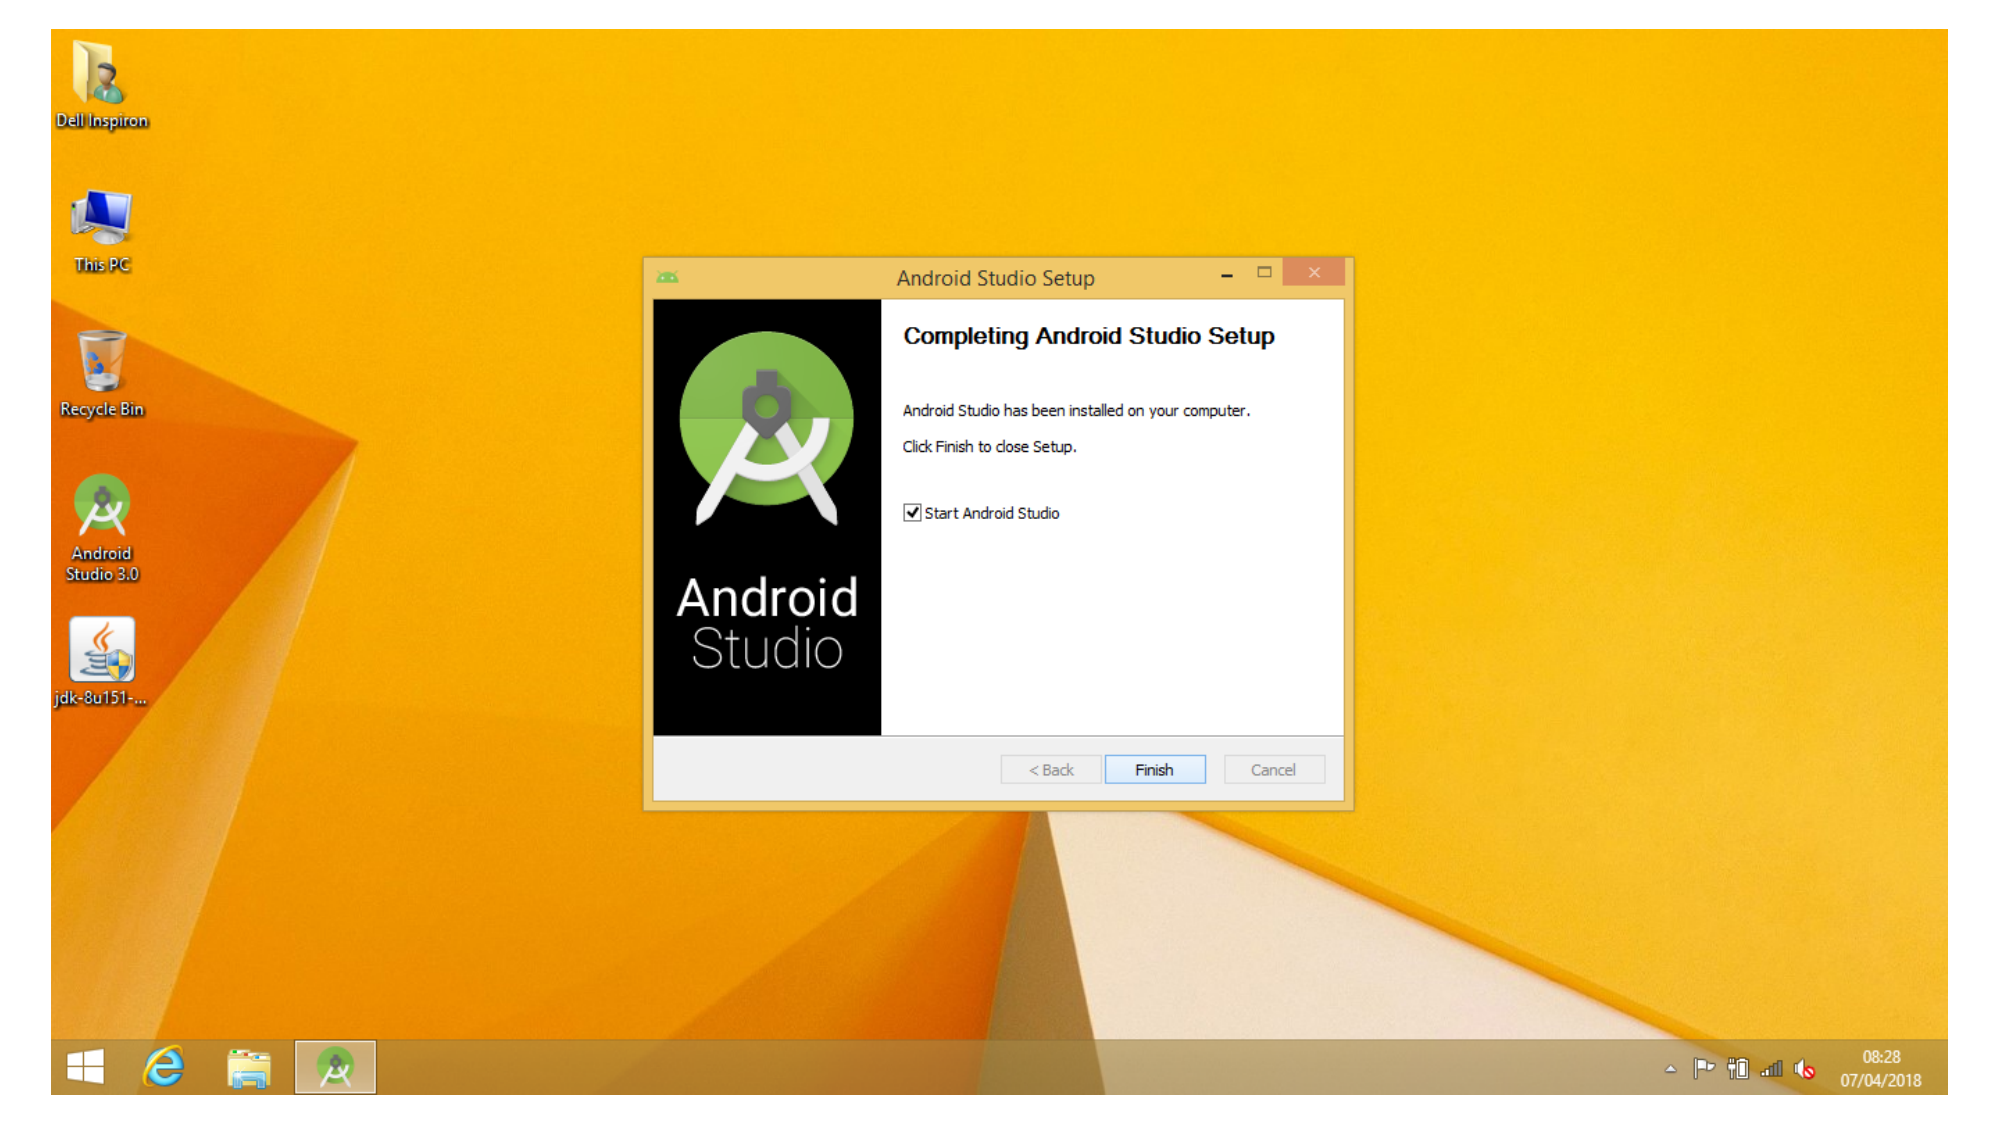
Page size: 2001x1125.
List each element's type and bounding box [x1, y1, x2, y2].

list [51, 29, 1948, 1095]
